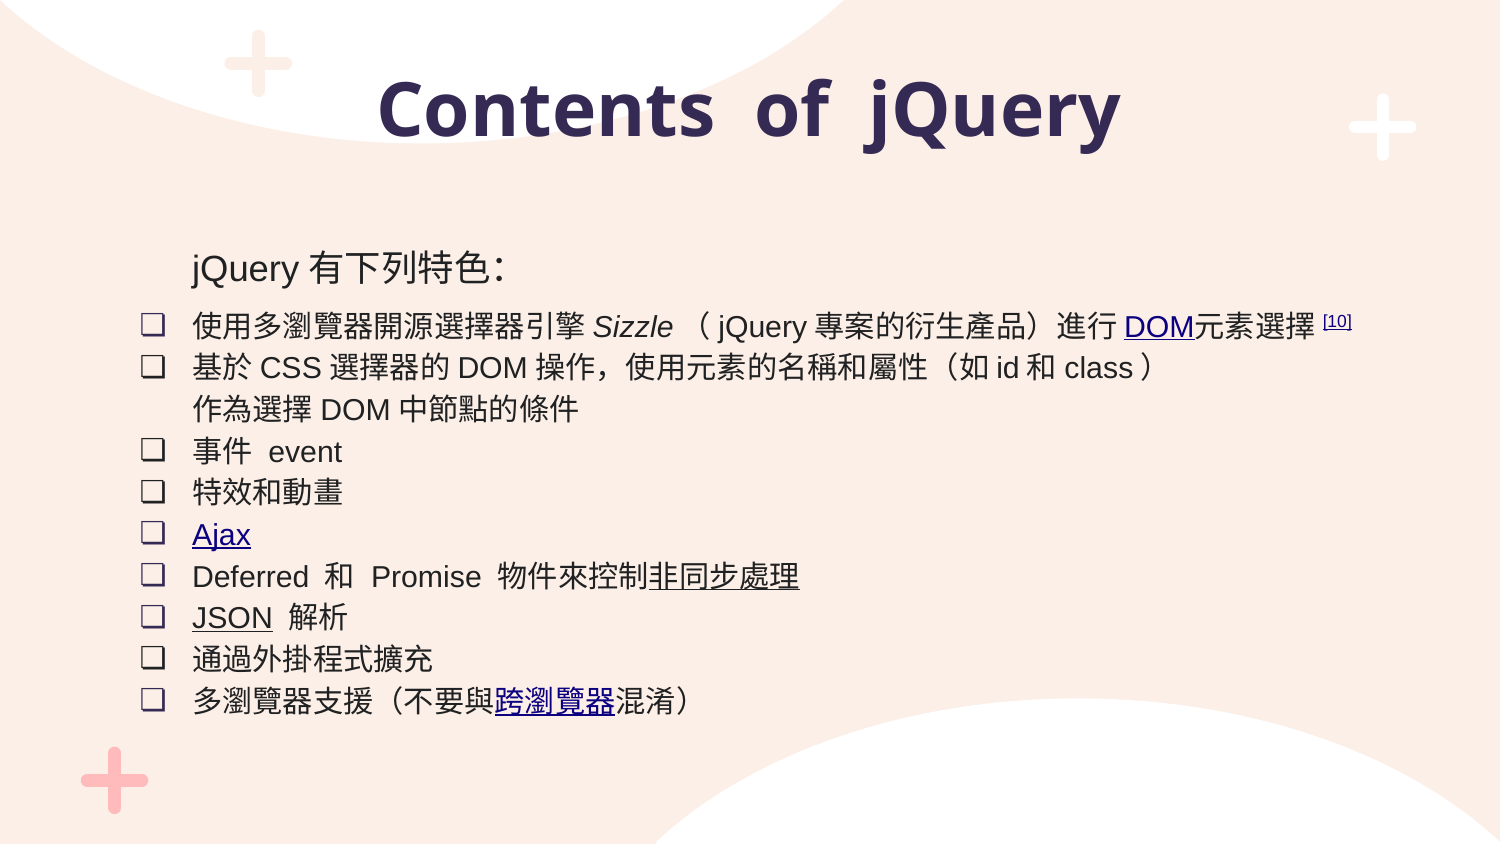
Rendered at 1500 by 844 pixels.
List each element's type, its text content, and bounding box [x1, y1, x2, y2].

title Contents of jQuery [115, 67, 1383, 163]
list jQuery有下列特色： 使用多瀏覽器開源選擇器引擎Sizzle（jQuery專案的衍生產品）進行DOM元素選擇[10] 基於CSS選擇器的DOM操作，使用元素的名稱和屬性（如id和class） 作為選擇DOM中節點的條件 事件 event 特效和動畫 Ajax Deferred 和 Promise 物件來控制非同步處理 JSON 解析 通過外掛程式擴充 多瀏覽器支援（不要與跨瀏覽器混淆） [117, 170, 1383, 791]
